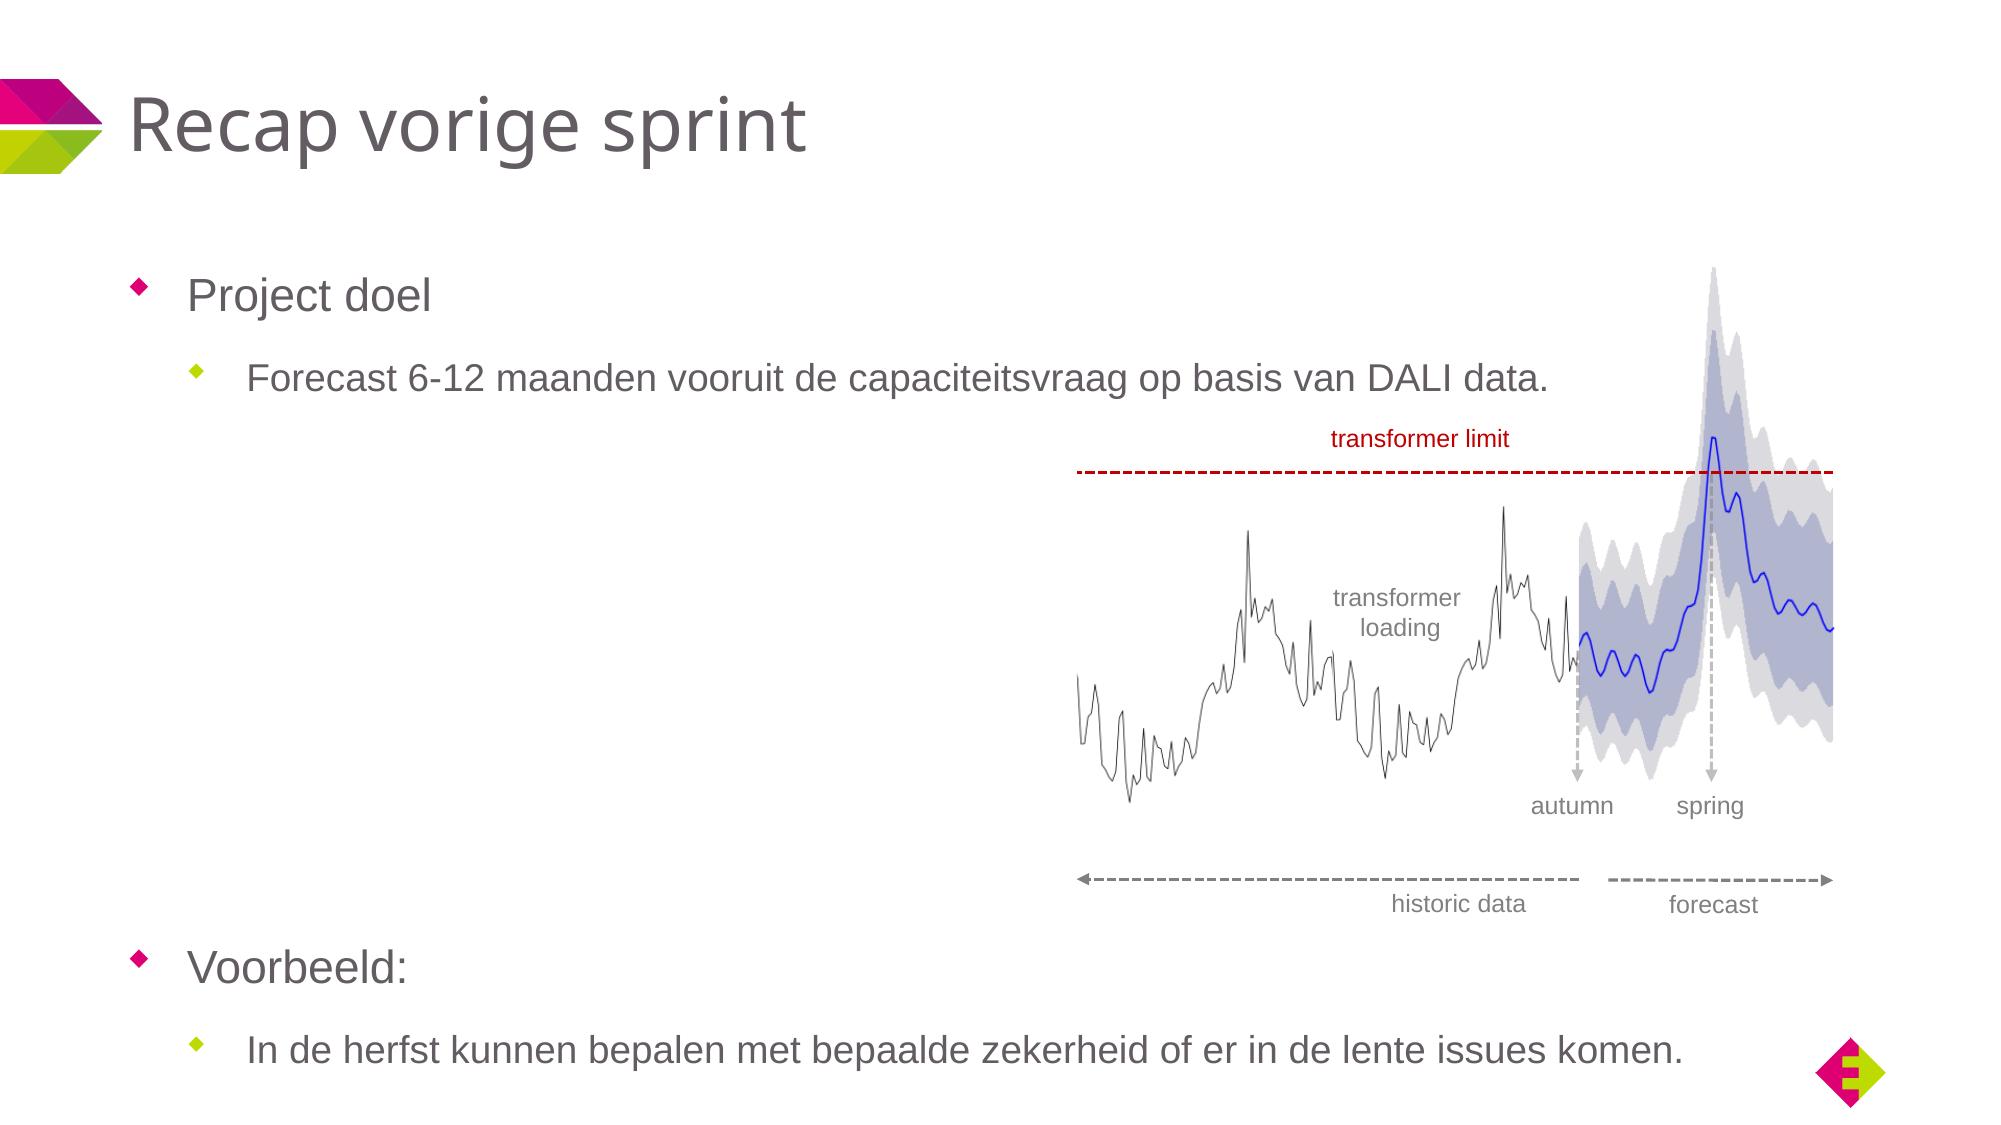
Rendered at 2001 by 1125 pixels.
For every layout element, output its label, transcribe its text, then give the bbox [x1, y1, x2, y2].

list Project doel Forecast 6-12 maanden vooruit de capaciteitsvraag op basis van DALI data. Voorbeeld: In de herfst kunnen bepalen met bepaalde zekerheid of er in de lente issues komen. [112, 257, 1864, 1087]
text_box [1076, 256, 1843, 928]
title Recap vorige sprint [112, 79, 1886, 223]
picture [1815, 1037, 1886, 1108]
text_box [112, 511, 1823, 1012]
